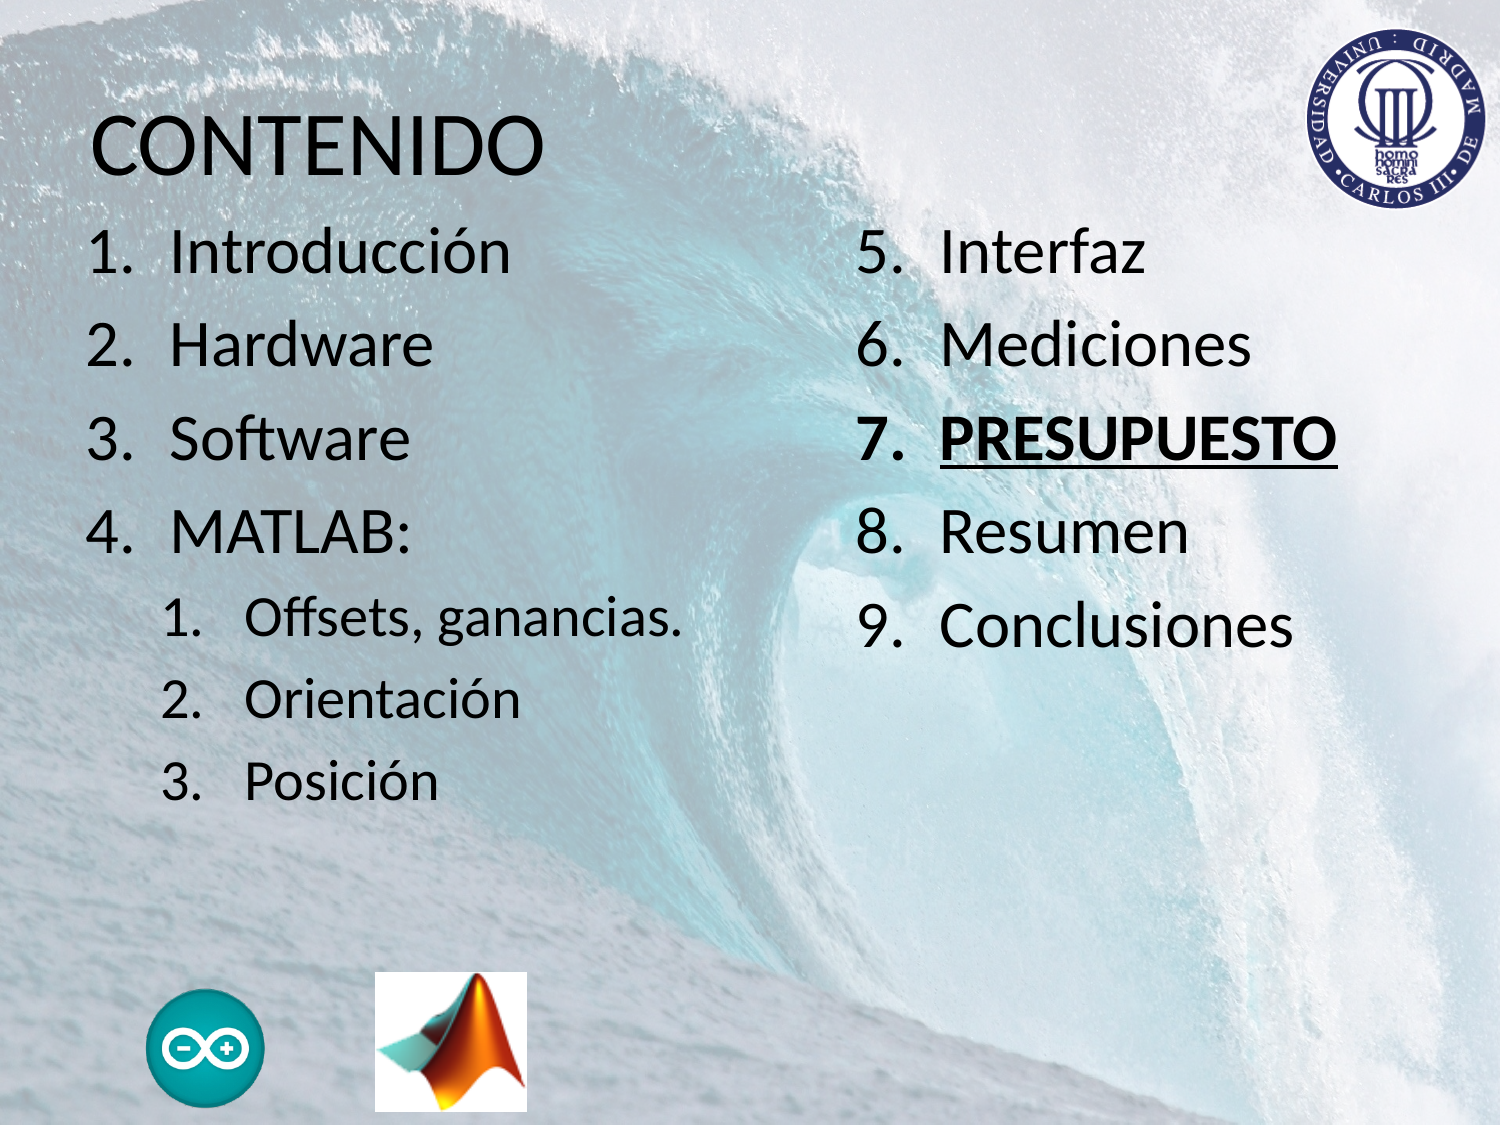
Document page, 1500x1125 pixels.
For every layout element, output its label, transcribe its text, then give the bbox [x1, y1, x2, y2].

picture [375, 972, 527, 1112]
picture [140, 984, 270, 1114]
list Introducción Hardware Software MATLAB: Offsets, ganancias. Orientación Posición Interfaz Mediciones PRESUPUESTO Resumen Conclusiones [70, 199, 1500, 950]
picture [1300, 23, 1500, 199]
title CONTENIDO [75, 45, 1425, 199]
